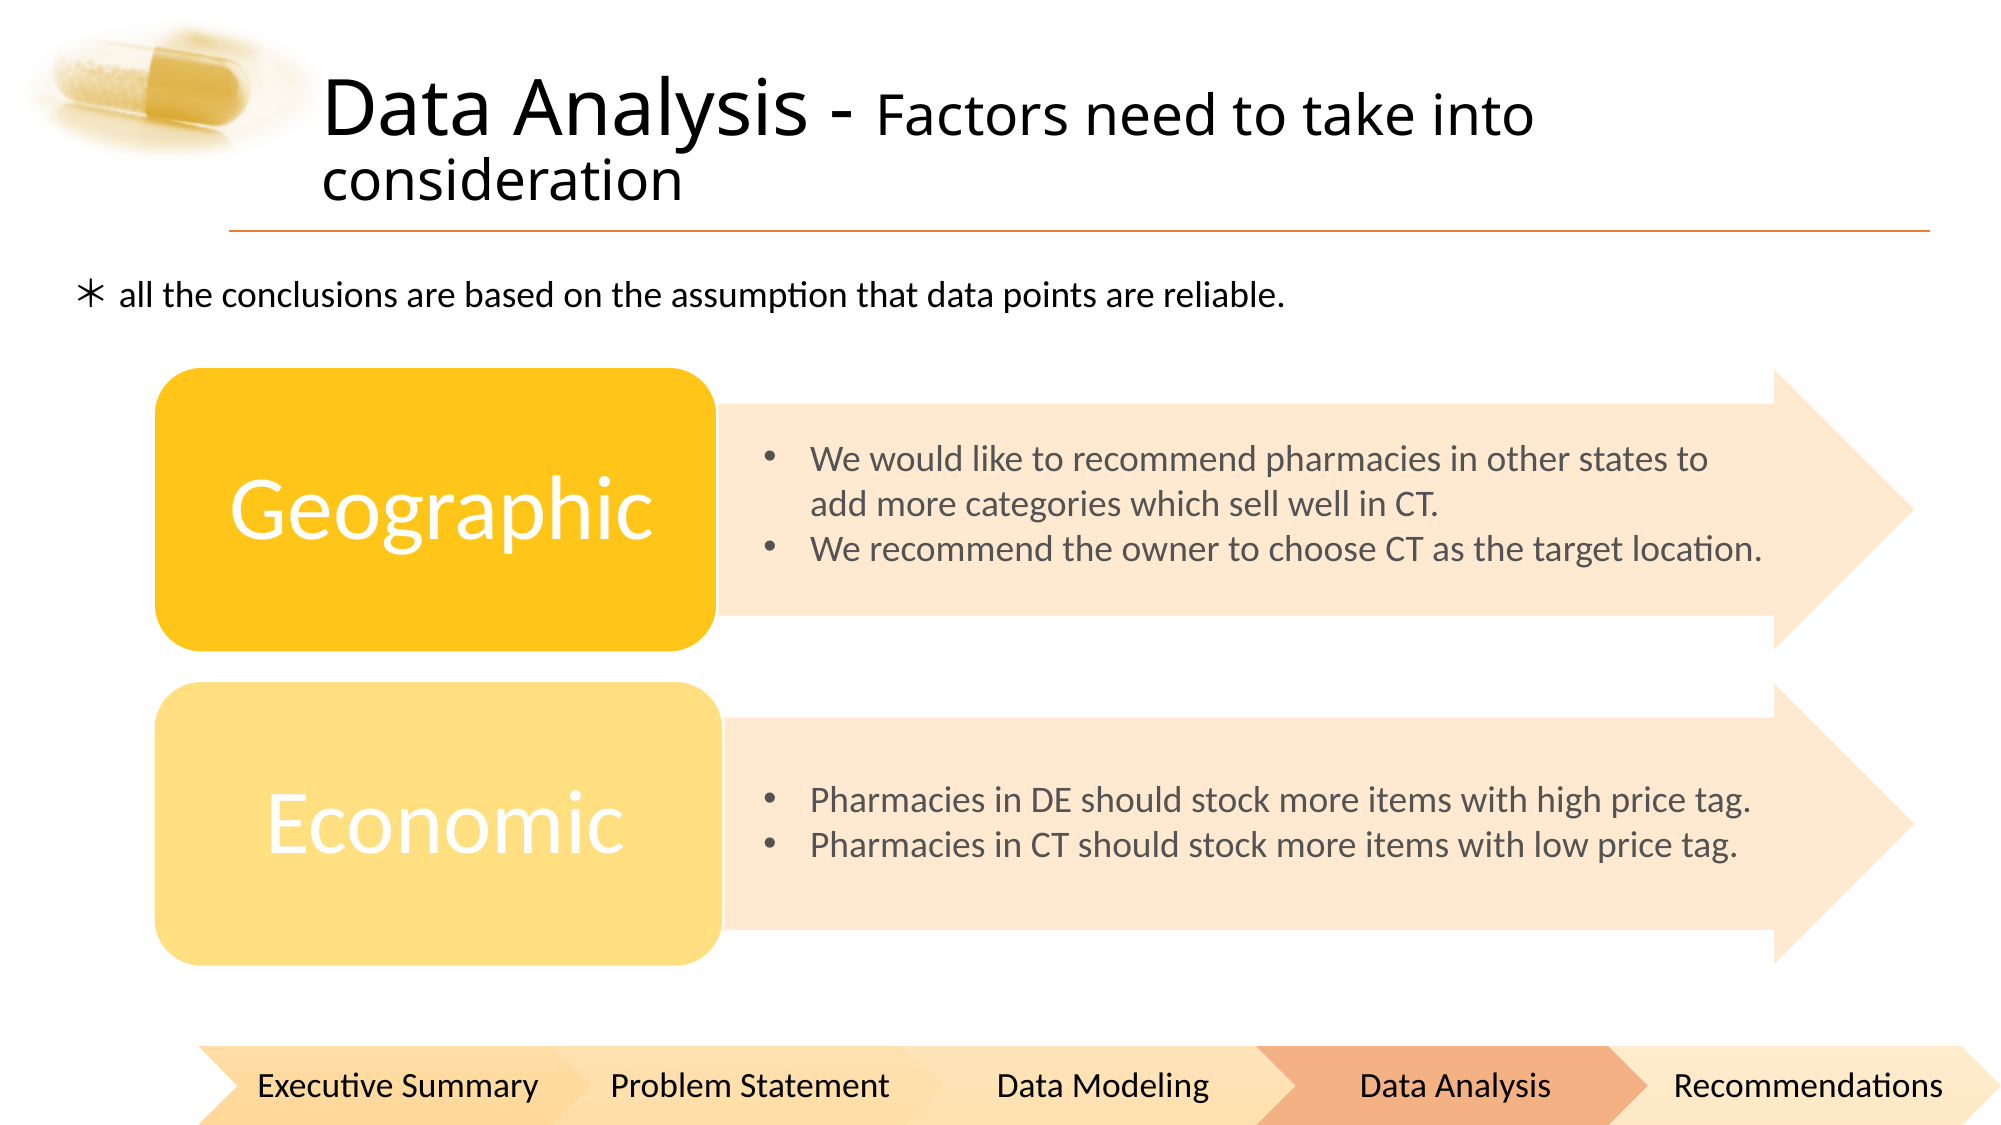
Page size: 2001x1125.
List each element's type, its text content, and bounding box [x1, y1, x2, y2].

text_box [197, 1046, 2000, 1125]
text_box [153, 366, 1917, 967]
picture [15, 16, 331, 167]
title Data Analysis - Factors need to take into consideration [306, 59, 1863, 221]
text_box ＊all the conclusions are based on the assumption that data points are reliable. [57, 263, 1311, 323]
